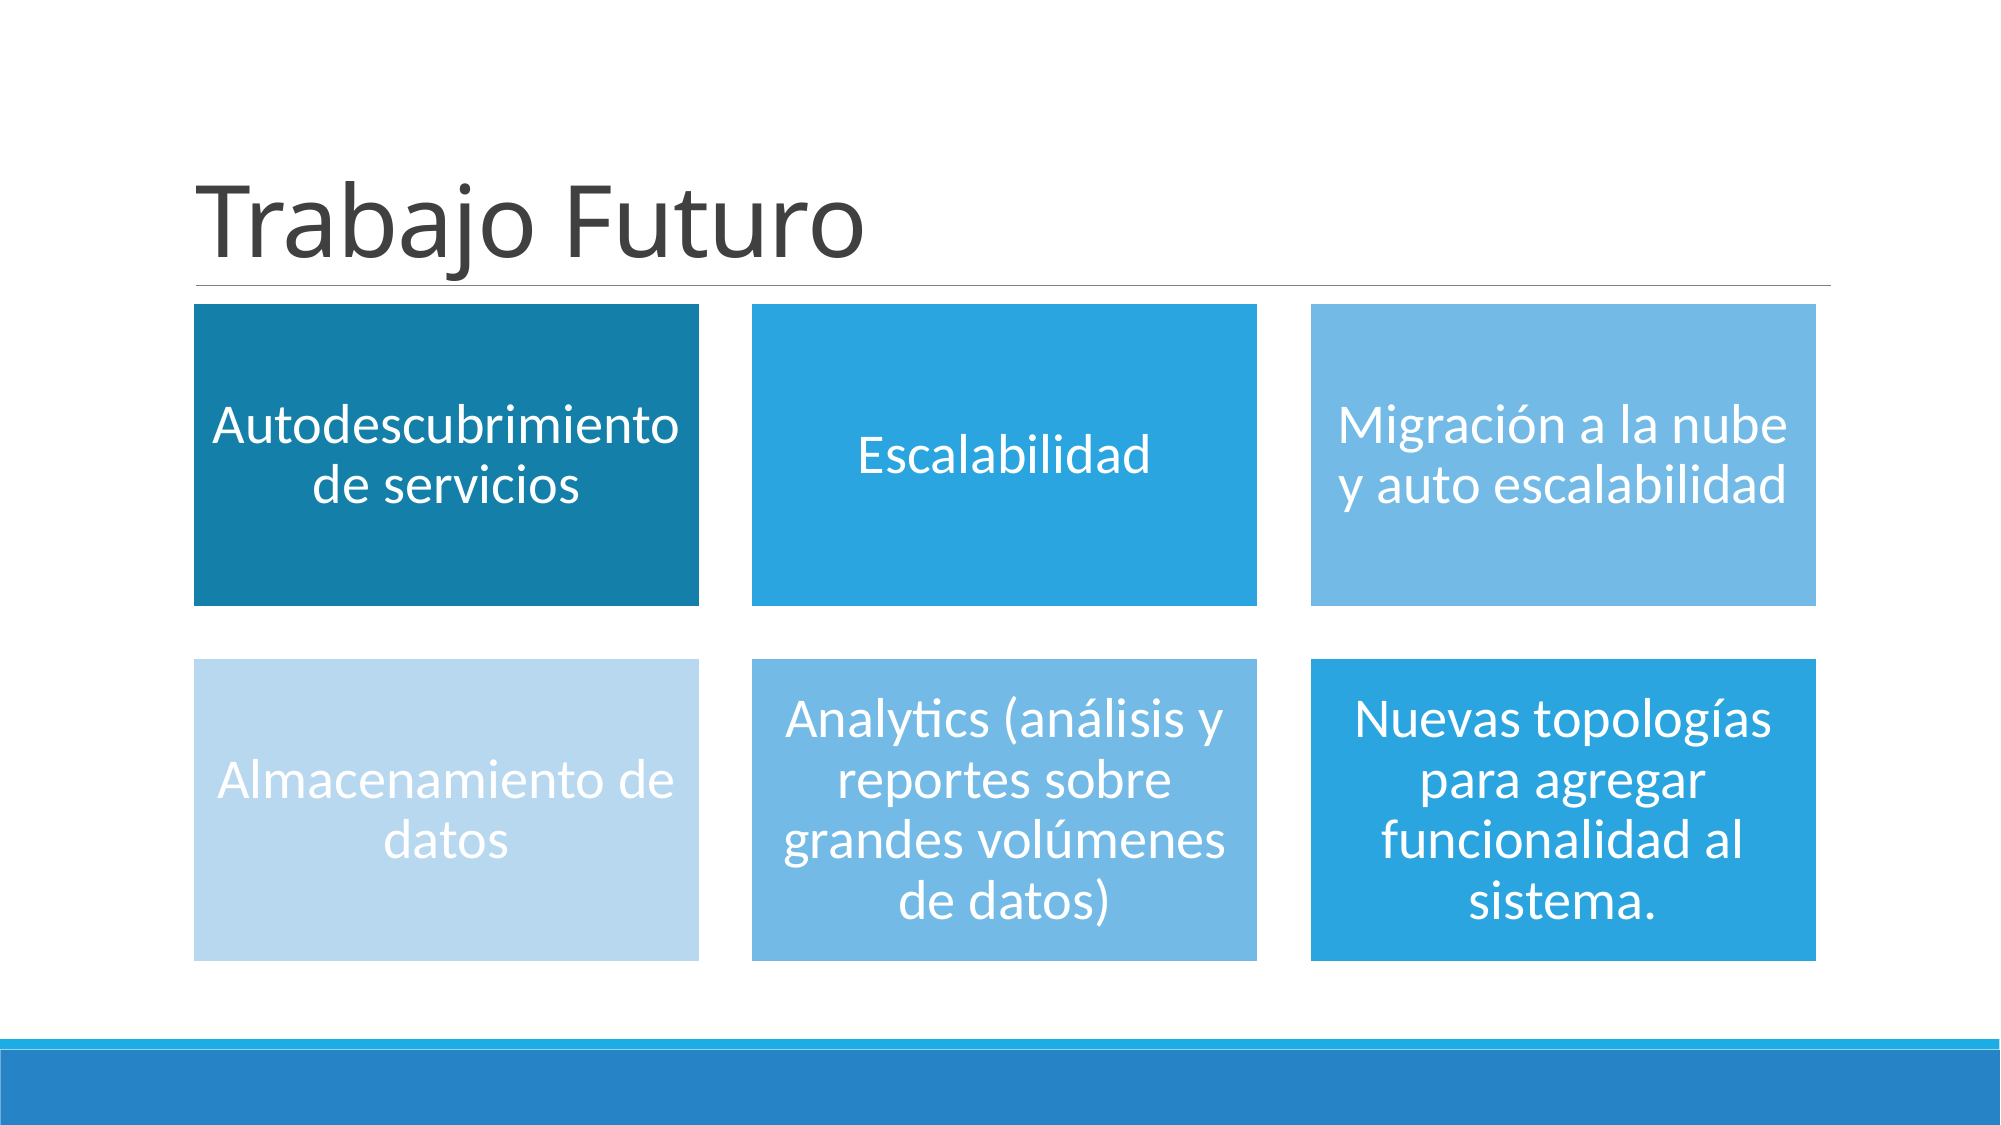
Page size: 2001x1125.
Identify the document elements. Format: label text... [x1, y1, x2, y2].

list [179, 302, 1831, 964]
title Trabajo Futuro [180, 47, 1830, 285]
